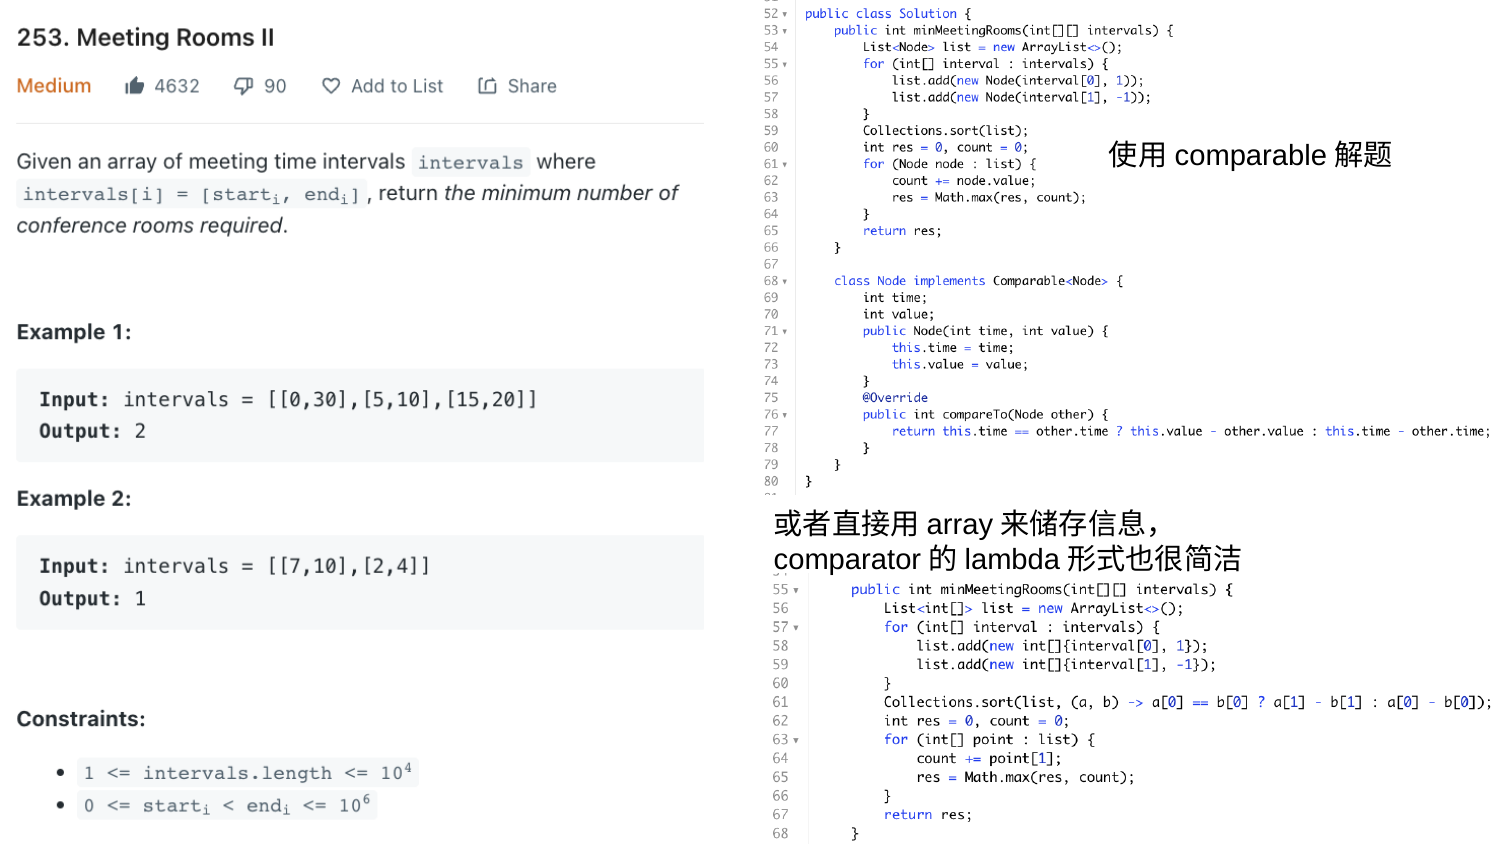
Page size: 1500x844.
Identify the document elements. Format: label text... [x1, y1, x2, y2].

picture [753, 0, 1500, 495]
picture [0, 0, 704, 844]
picture [763, 573, 1500, 844]
text_box 或者直接用array来储存信息， comparator的lambda形式也很简洁 [758, 503, 1274, 577]
